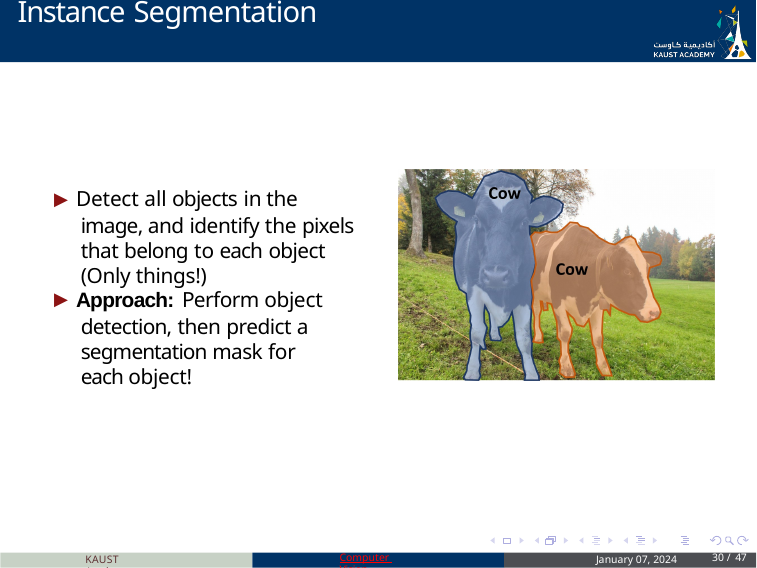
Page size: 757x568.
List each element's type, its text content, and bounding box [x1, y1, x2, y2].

text_box ▶ Detect all objects in the image, and identify the pixels that belong to each object (Only things!) ▶ Approach: Perform object detection, then predict a segmentation mask for each object! [48, 173, 360, 389]
picture [397, 168, 715, 381]
picture [650, 2, 756, 62]
title Instance Segmentation [15, 0, 601, 89]
